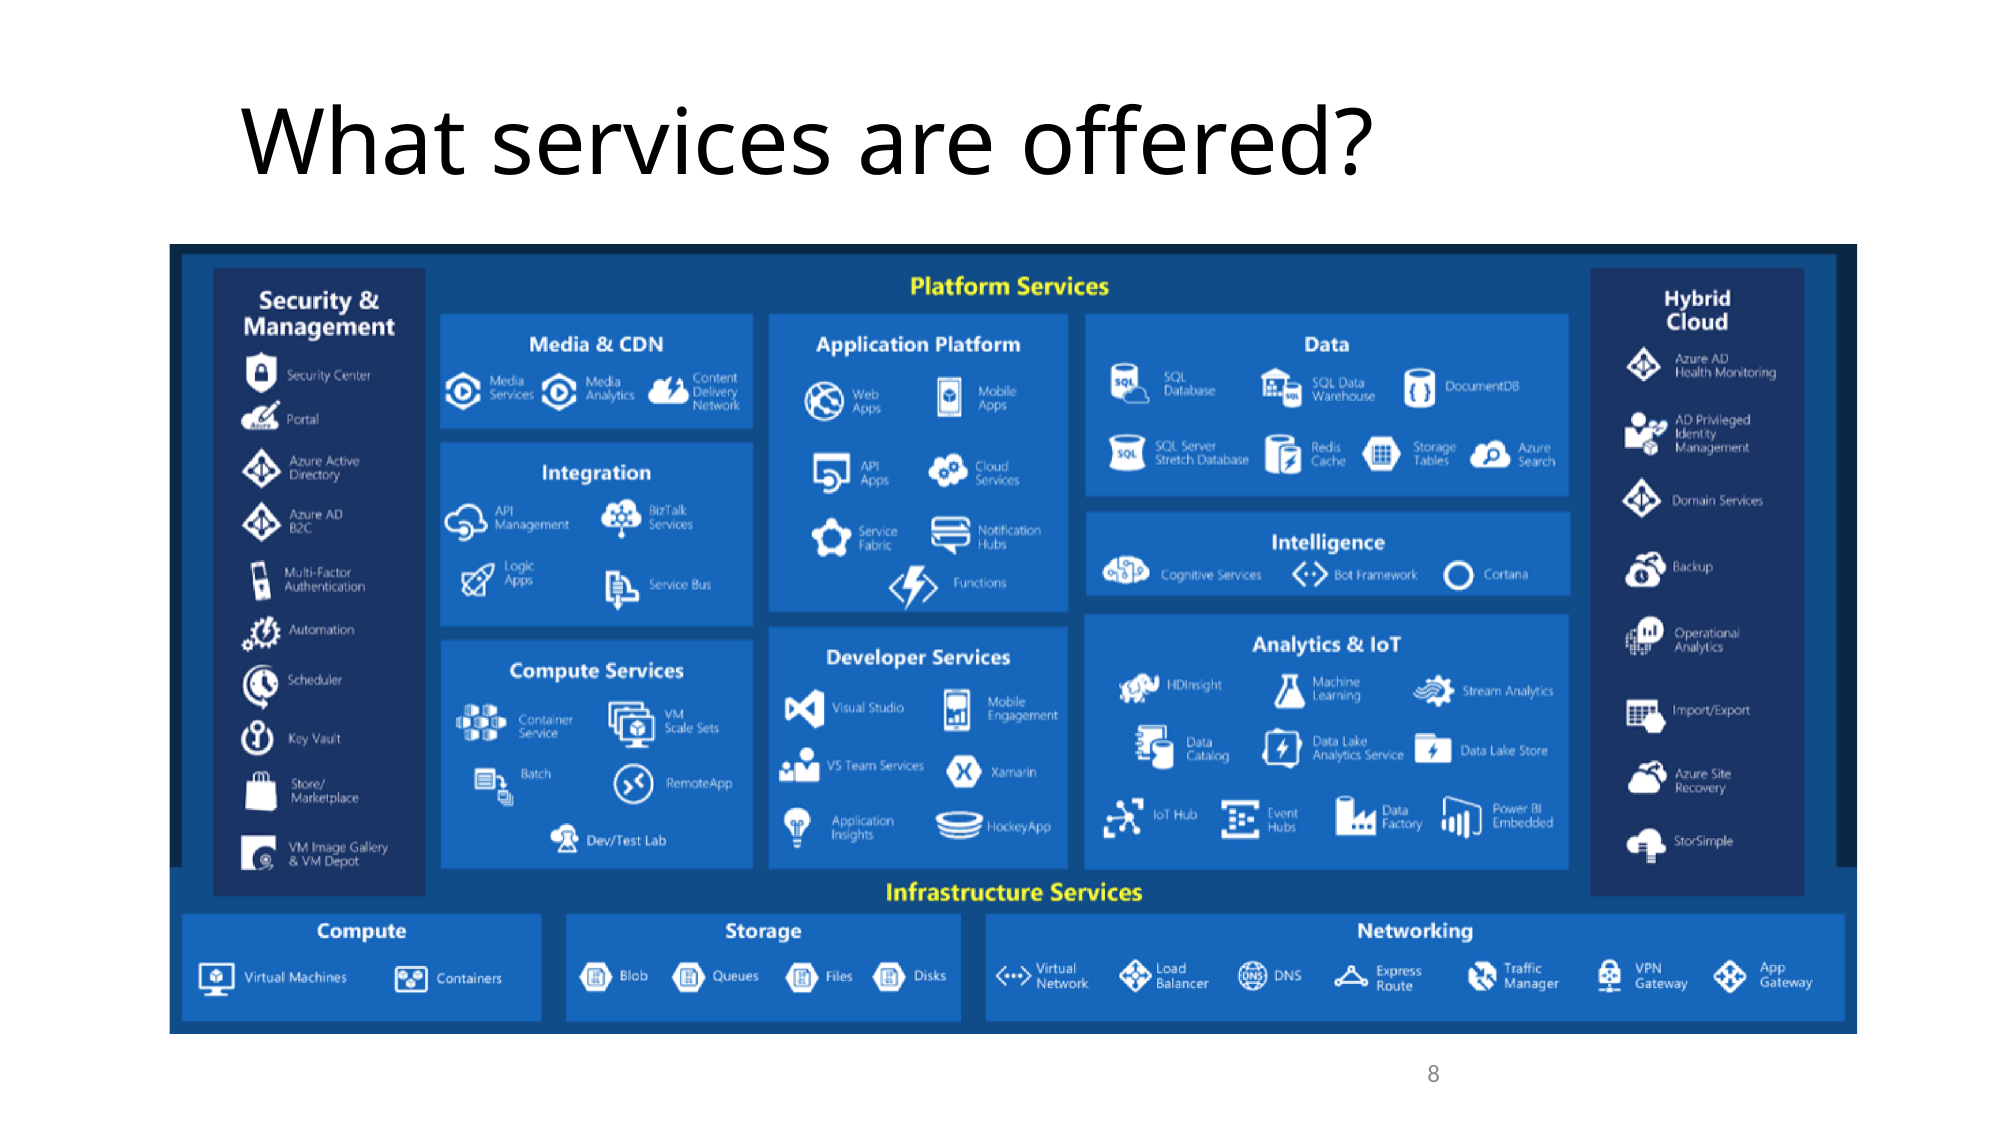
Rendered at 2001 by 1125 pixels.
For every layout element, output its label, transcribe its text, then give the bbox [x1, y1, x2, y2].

picture [169, 244, 1858, 1034]
slide_number 8 [1412, 1042, 1863, 1103]
title What services are offered? [225, 23, 1800, 244]
